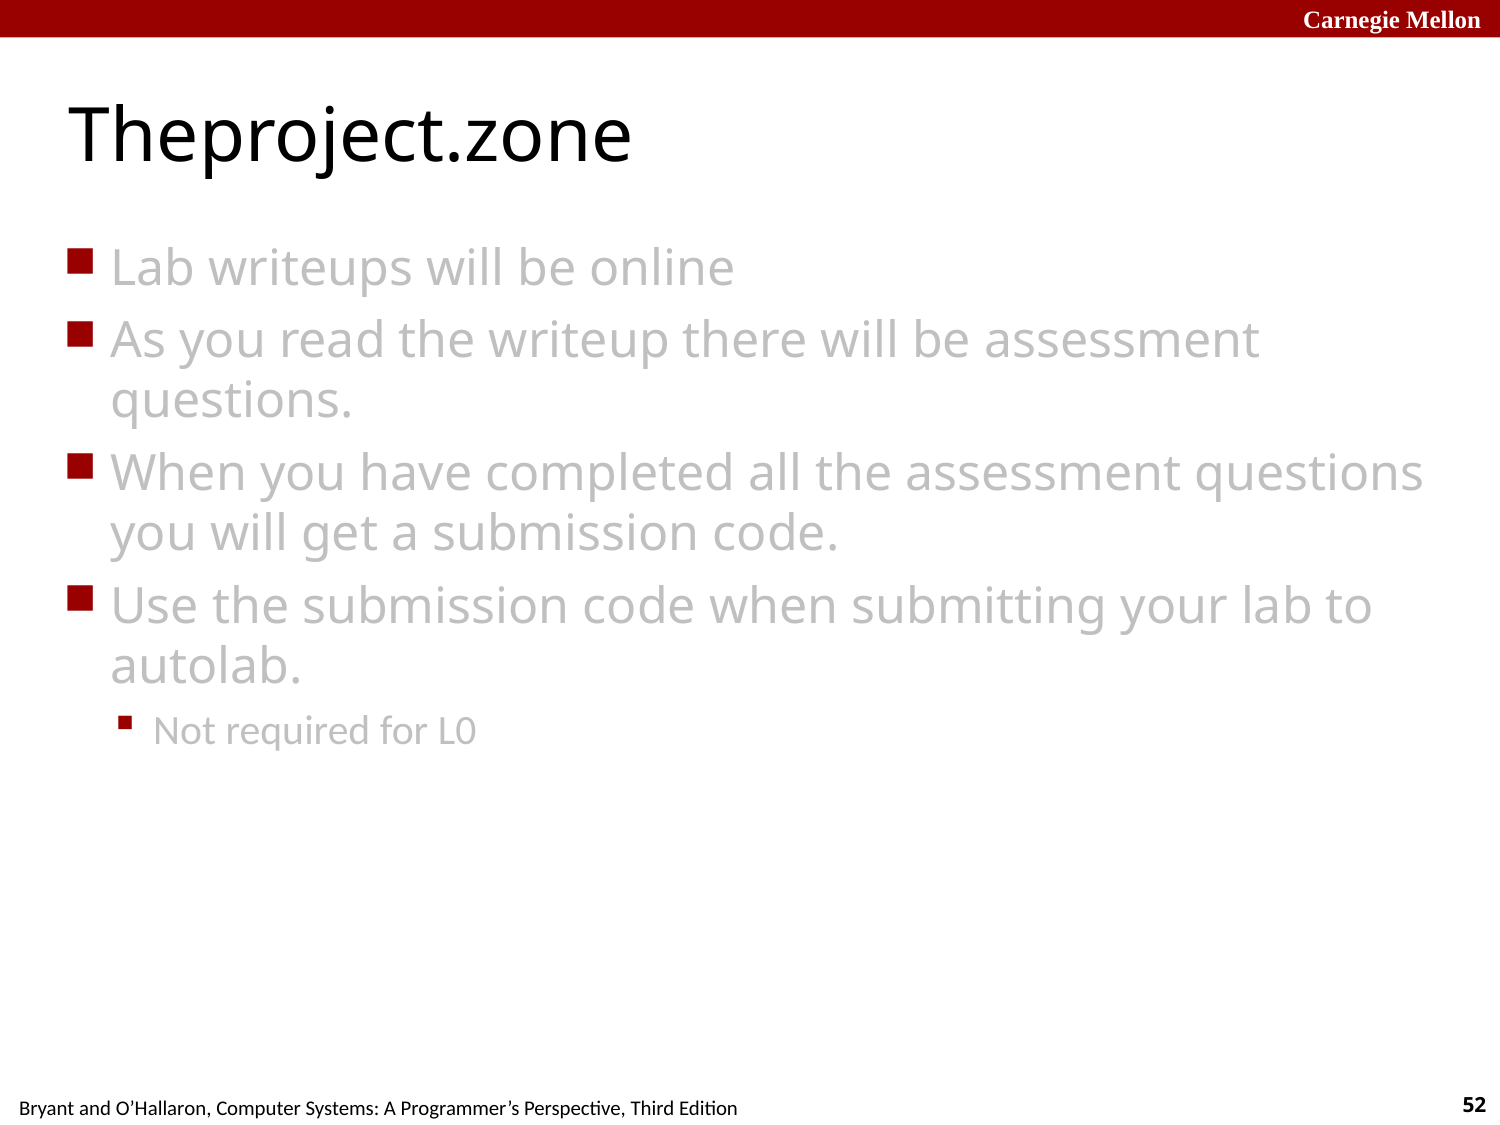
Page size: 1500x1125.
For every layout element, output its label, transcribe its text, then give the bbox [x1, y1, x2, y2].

title Theproject.zone [62, 41, 1438, 222]
list Lab writeups will be online As you read the writeup there will be assessment questions. When you have completed all the assessment questions you will get a submission code. Use the submission code when submitting your lab to autolab. Not required for L0 [62, 228, 1438, 1122]
